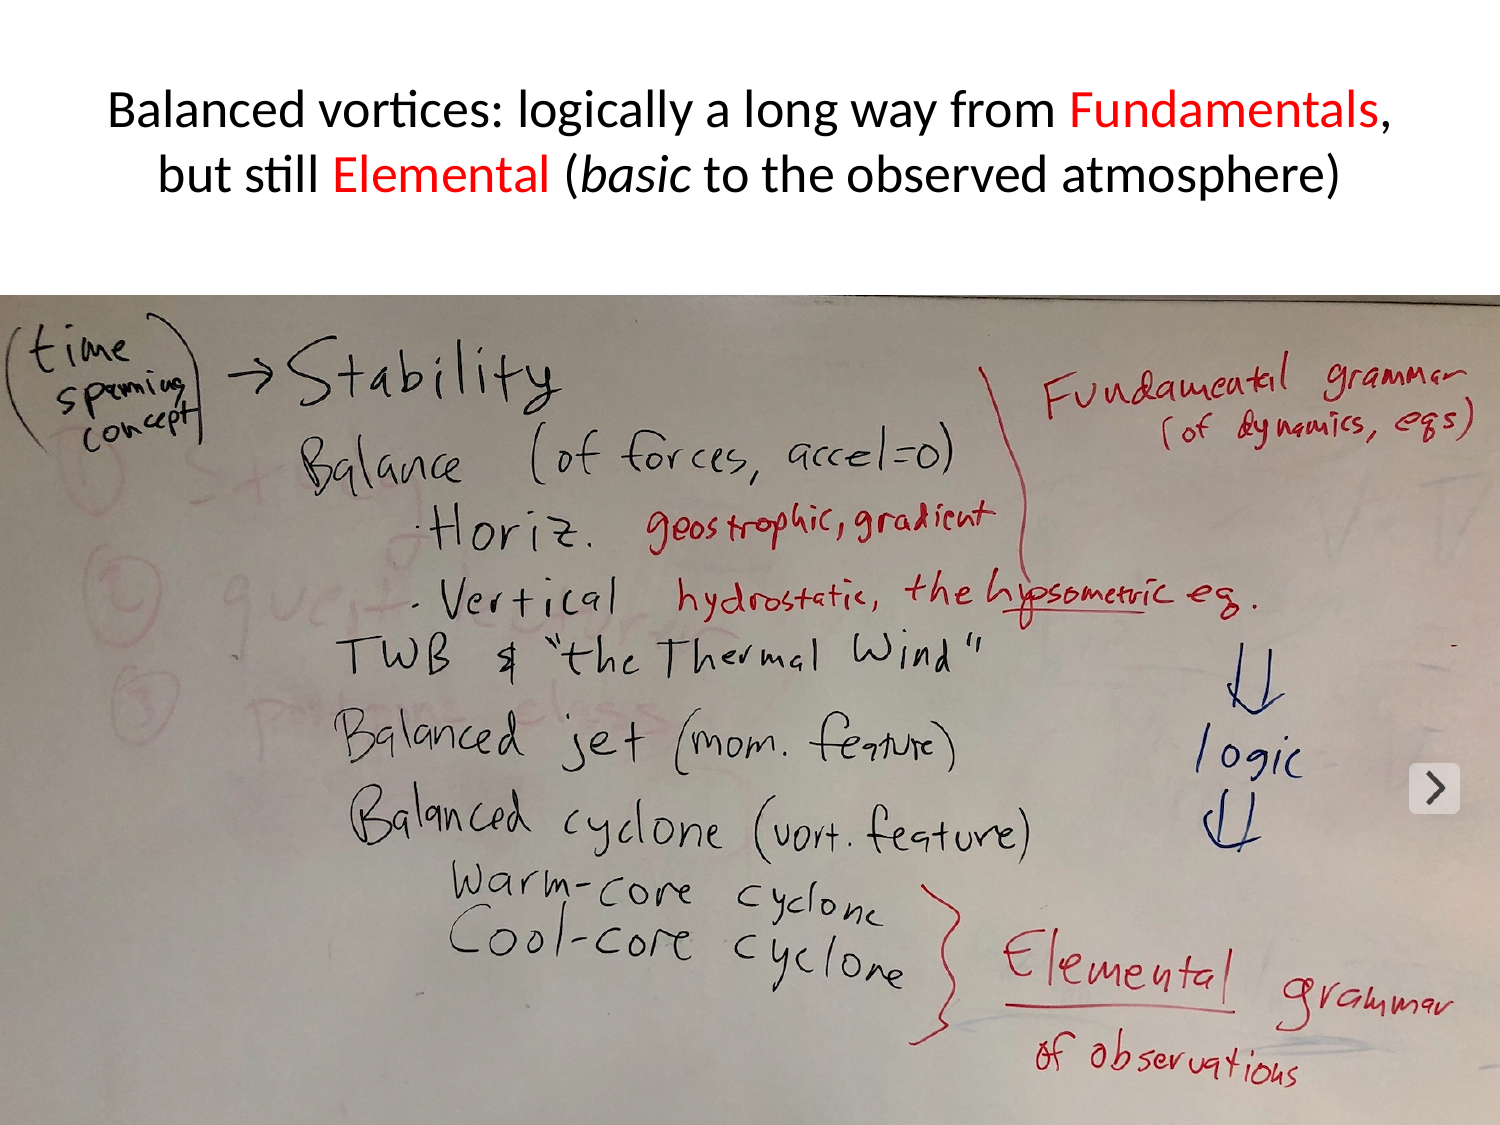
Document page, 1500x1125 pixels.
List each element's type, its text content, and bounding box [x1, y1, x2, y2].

picture [0, 295, 1500, 1125]
title Balanced vortices: logically a long way from Fundamentals, but still Elemental (basic to the observed atmosphere) [75, 45, 1425, 233]
